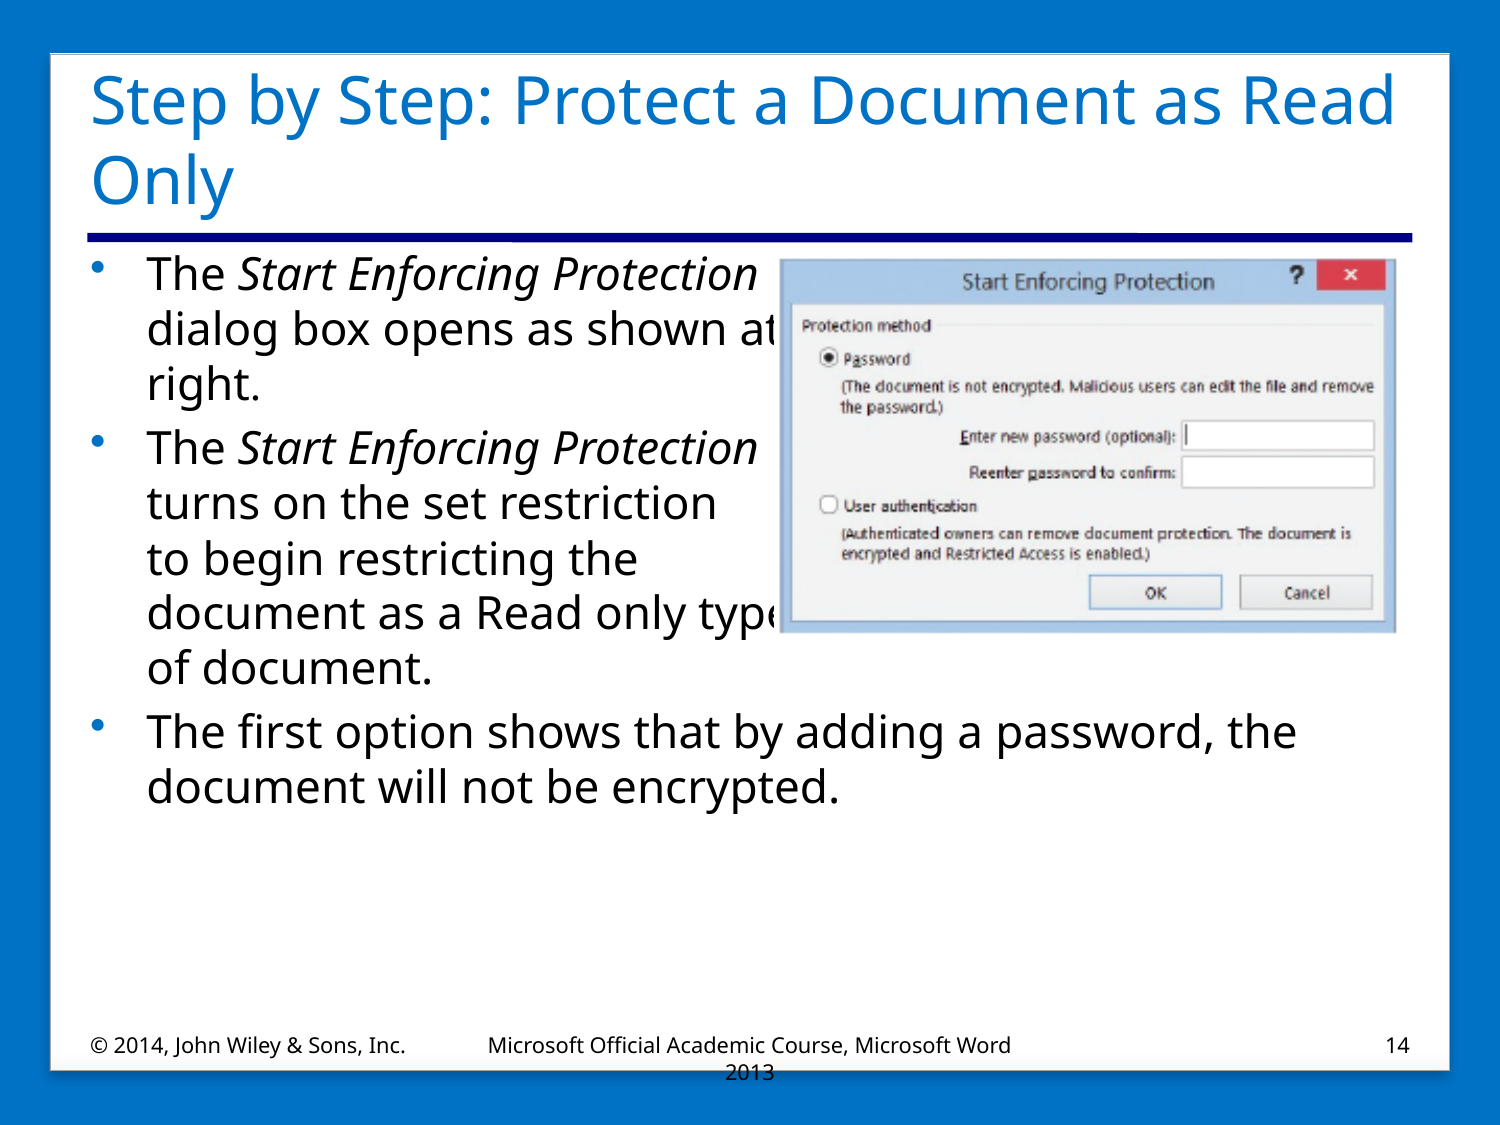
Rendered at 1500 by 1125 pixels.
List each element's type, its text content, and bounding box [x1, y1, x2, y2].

list The Start Enforcing Protection dialog box opens as shown at right. The Start Enforcing Protection turns on the set restriction to begin restricting the document as a Read only type of document. The first option shows that by adding a password, the document will not be encrypted. [75, 237, 1425, 1063]
title Step by Step: Protect a Document as Read Only [74, 74, 1426, 226]
footer Microsoft Official Academic Course, Microsoft Word 2013 [449, 1024, 1051, 1103]
picture [774, 249, 1405, 644]
slide_number © 2014, John Wiley & Sons, Inc. [74, 1024, 426, 1103]
slide_number 14 [1074, 1024, 1426, 1103]
